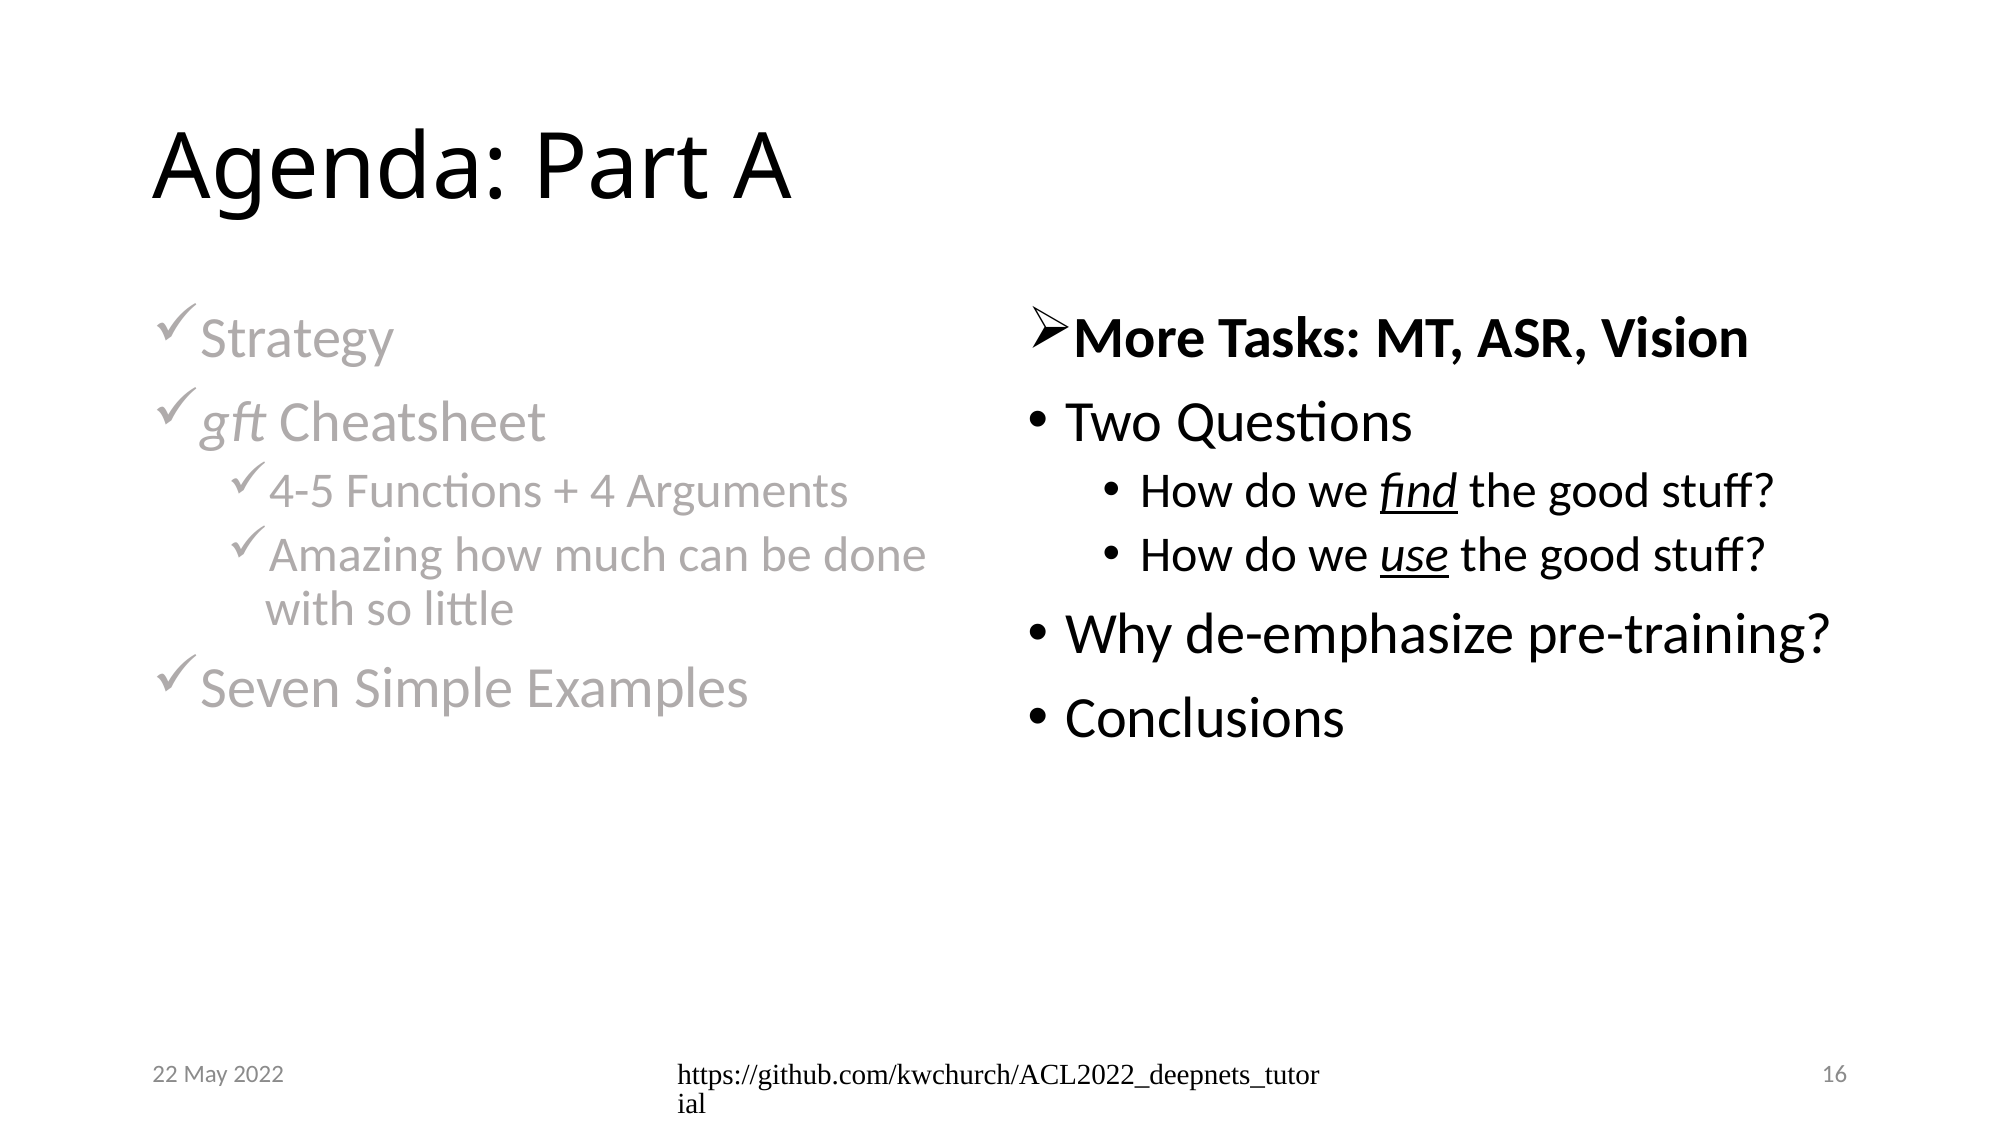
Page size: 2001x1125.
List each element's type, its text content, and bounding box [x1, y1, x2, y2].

slide_number 16 [1412, 1042, 1863, 1103]
title Agenda: Part A [137, 59, 1863, 278]
footer https://github.com/kwchurch/ACL2022_deepnets_tutorial [662, 1042, 1338, 1103]
list Strategy gft Cheatsheet 4-5 Functions + 4 Arguments Amazing how much can be done with so little Seven Simple Examples [137, 299, 988, 1014]
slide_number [137, 1042, 588, 1103]
list More Tasks: MT, ASR, Vision Two Questions How do we find the good stuff? How do we use the good stuff? Why de-emphasize pre-training? Conclusions [1012, 299, 1863, 1014]
